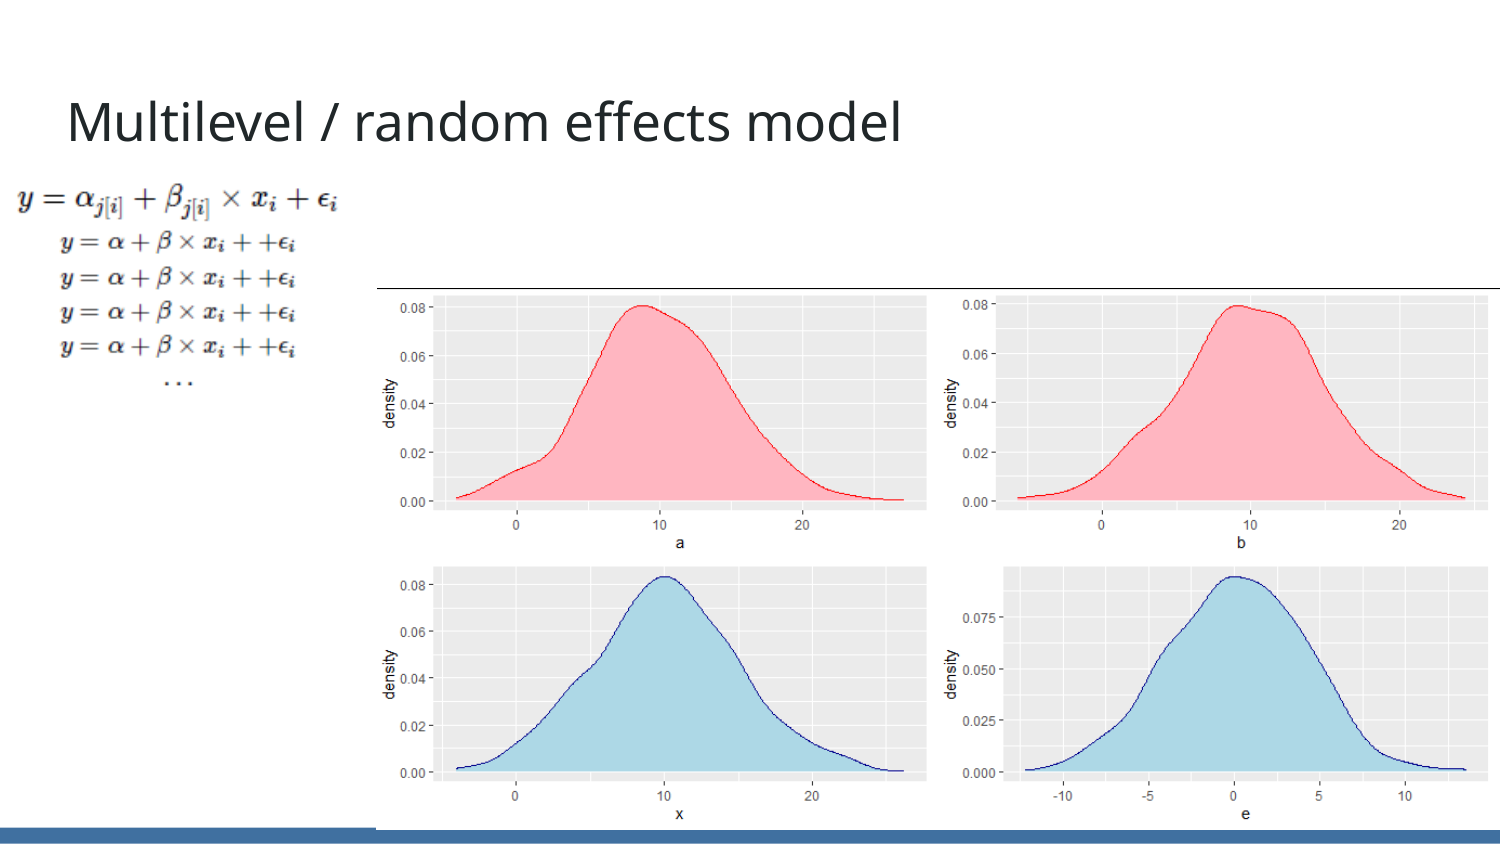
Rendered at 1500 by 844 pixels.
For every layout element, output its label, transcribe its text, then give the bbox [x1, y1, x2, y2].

title Multilevel / random effects model [51, 72, 1449, 167]
picture [0, 166, 1500, 830]
